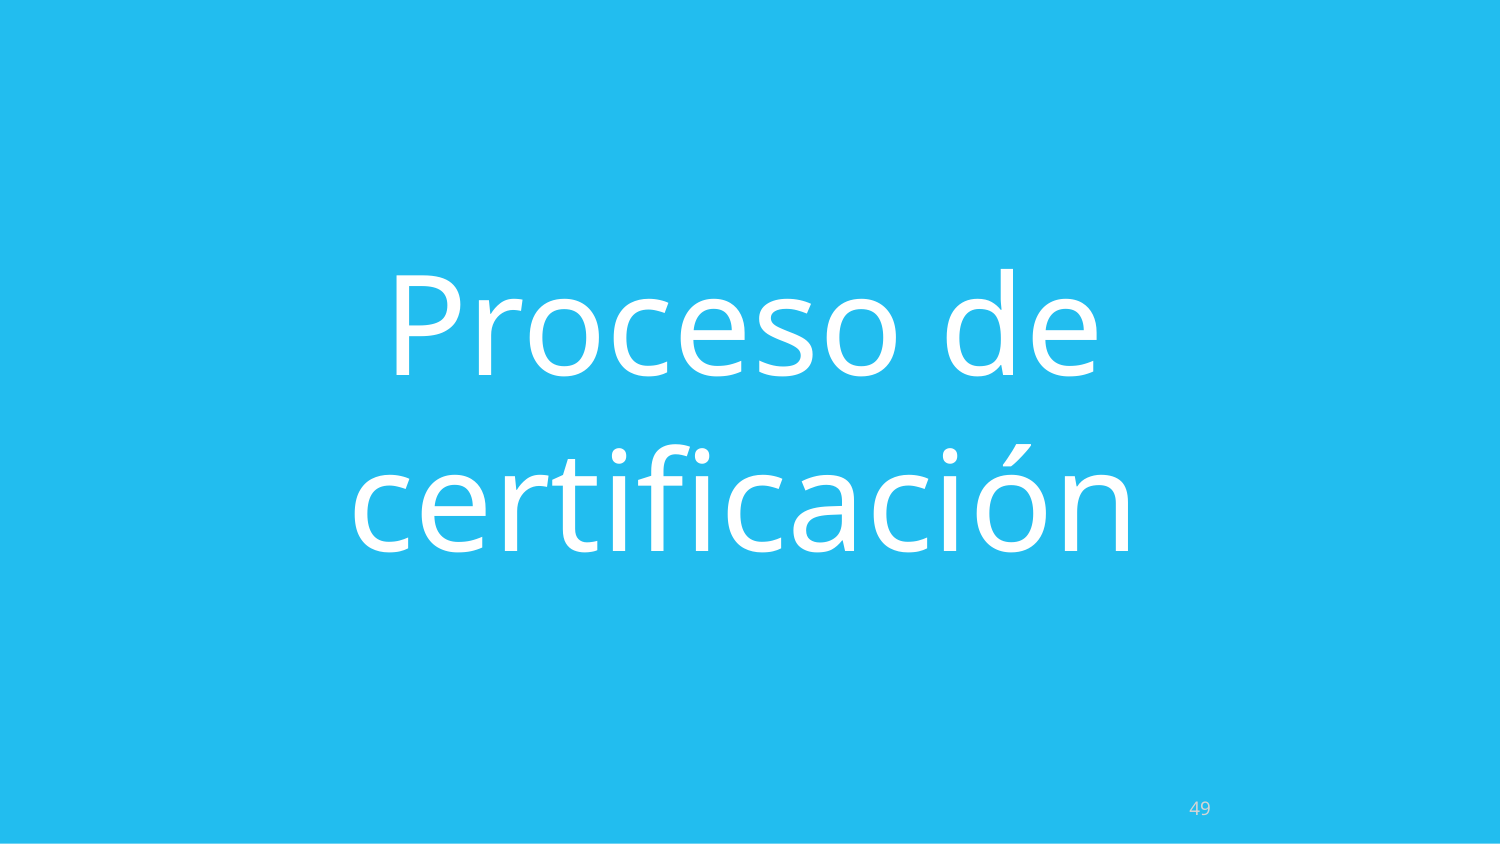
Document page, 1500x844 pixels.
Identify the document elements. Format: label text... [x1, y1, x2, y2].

slide_number 49 [1189, 791, 1500, 822]
title Proceso de certificación [50, 102, 1438, 706]
